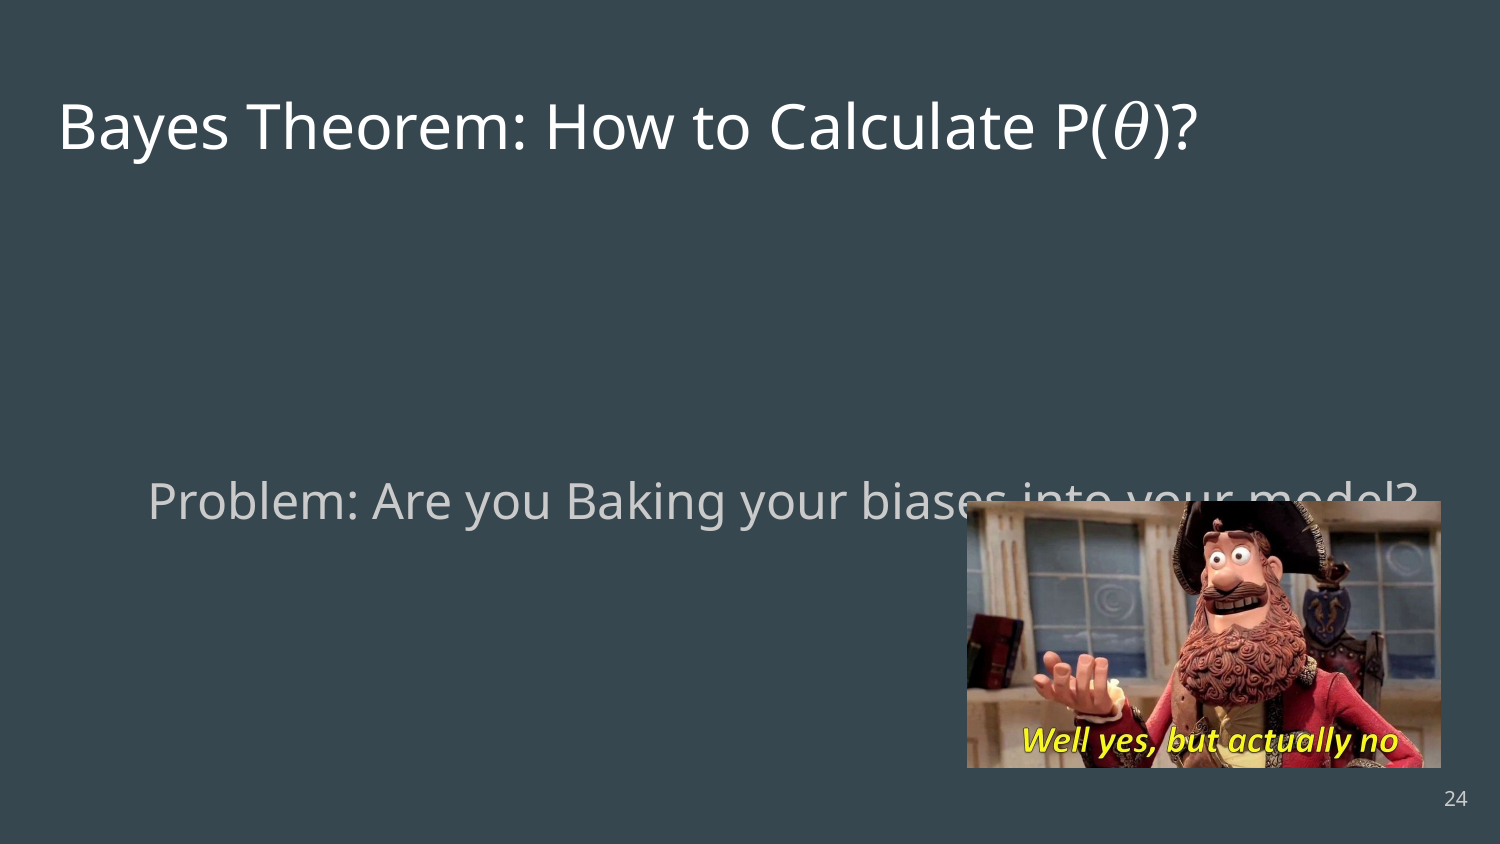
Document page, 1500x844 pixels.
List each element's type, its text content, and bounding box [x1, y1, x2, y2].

slide_number ‹#› [1392, 767, 1483, 833]
list Problem: Are you Baking your biases into your model? [51, 189, 1441, 750]
title Bayes Theorem: How to Calculate P(𝜃)? [42, 71, 1441, 166]
picture [967, 501, 1441, 769]
